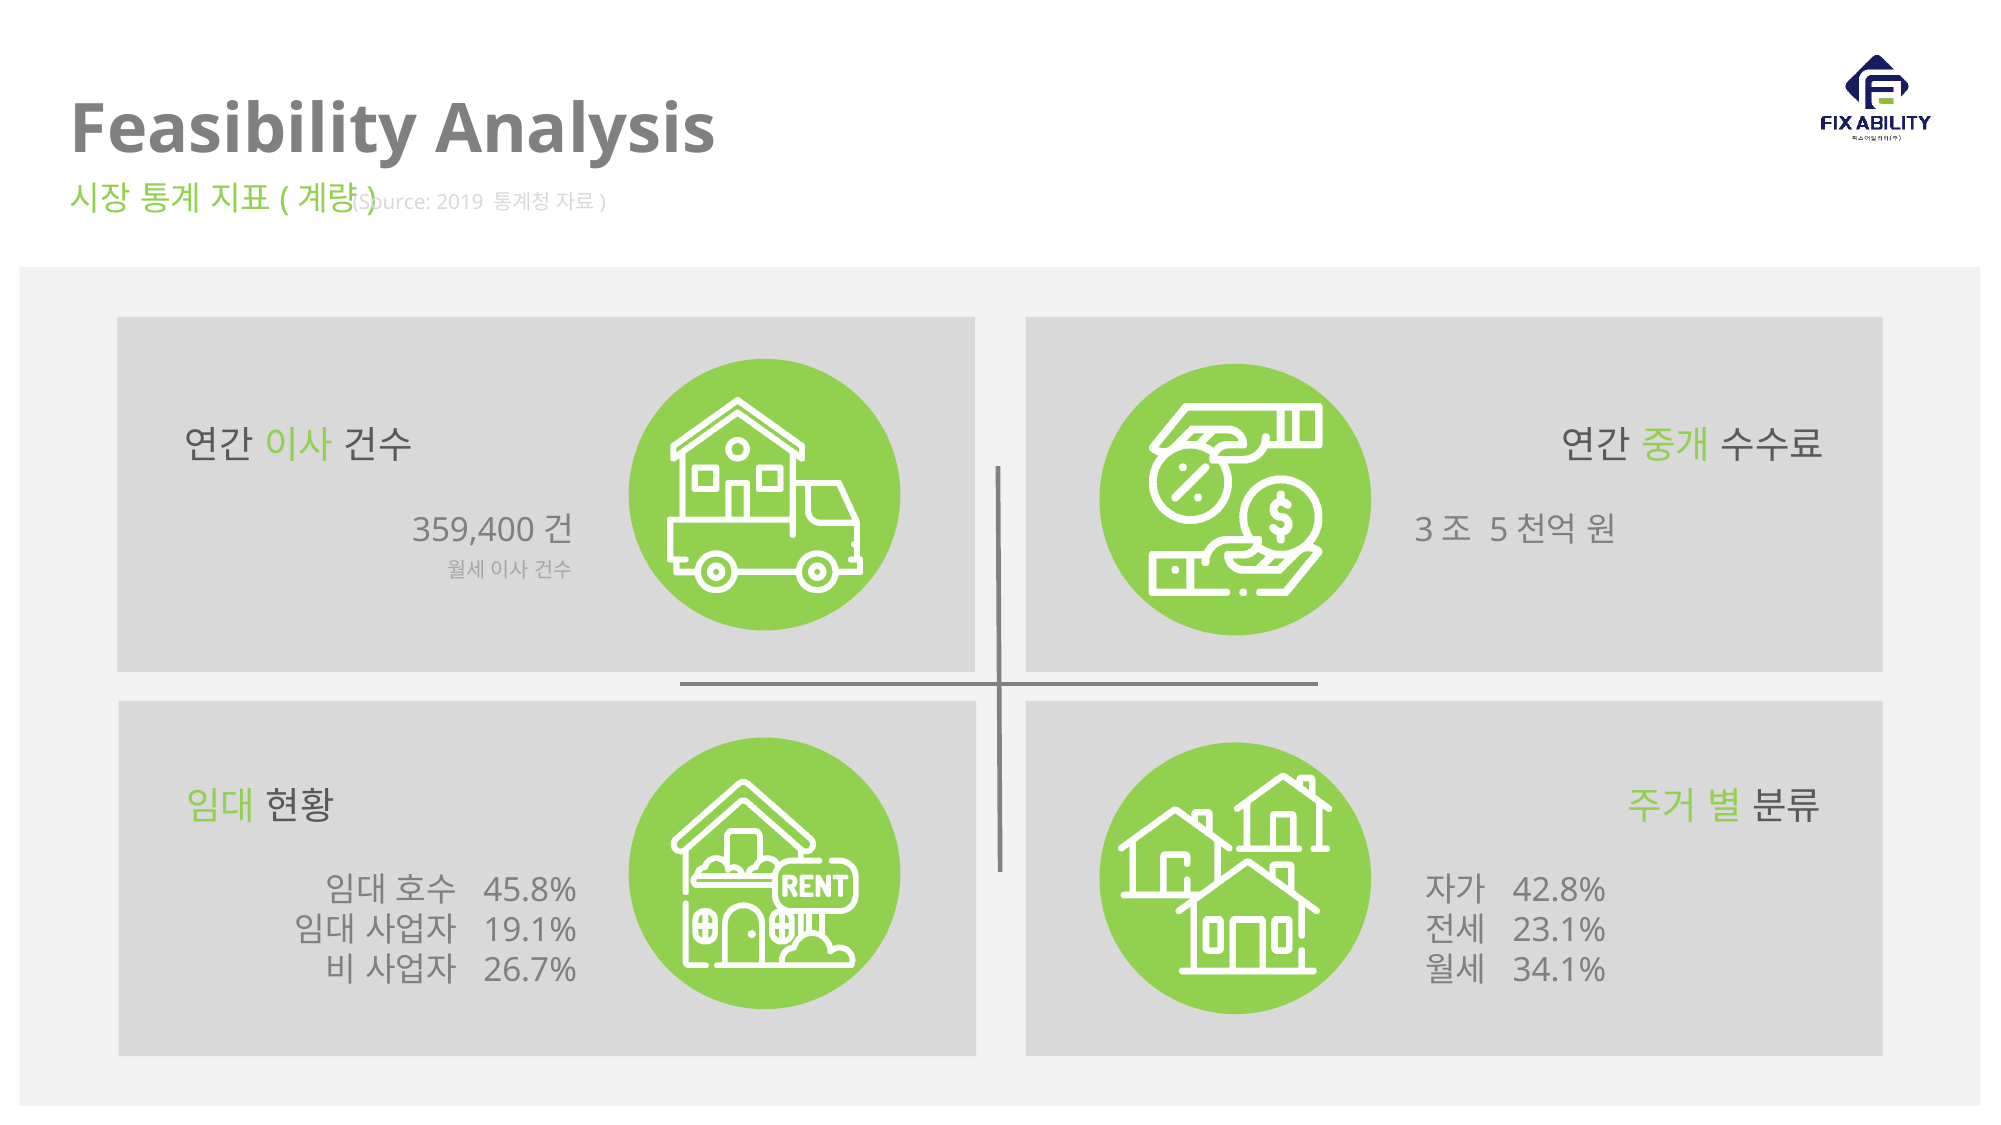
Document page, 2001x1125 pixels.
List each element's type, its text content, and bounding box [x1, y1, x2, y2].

text_box 자가 42.8% 전세 23.1% 월세 34.1% [1410, 861, 1622, 996]
text_box [1335, 782, 1374, 974]
text_box [1097, 361, 1374, 594]
text_box [671, 975, 858, 1012]
text_box 시장 통계 지표(계량) [55, 169, 632, 232]
text_box Feasibility Analysis [54, 50, 812, 201]
text_box (Source: 2019 통계청 자료) [337, 181, 621, 222]
text_box [1023, 315, 1885, 674]
text_box 주거 별 분류 [1613, 774, 1836, 834]
text_box 연간 중개 수수료 [1546, 413, 1839, 474]
text_box [116, 699, 978, 1058]
text_box 임대 현황 [171, 774, 350, 834]
text_box [1156, 740, 1314, 765]
text_box 임대 호수 45.8% 임대 사업자 19.1% 비 사업자 26.7% [280, 861, 592, 996]
text_box 3조 5천억 원 [1399, 500, 1632, 556]
text_box [115, 315, 977, 674]
text_box 월세 이사 건수 [428, 549, 588, 589]
text_box [1145, 604, 1326, 638]
text_box [17, 265, 1982, 1108]
text_box [1023, 699, 1885, 1058]
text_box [997, 691, 1001, 873]
text_box [1153, 989, 1318, 1017]
text_box [626, 735, 903, 970]
text_box [1097, 814, 1113, 942]
picture [670, 778, 859, 968]
picture [1139, 403, 1332, 596]
picture [1821, 54, 1931, 141]
picture [1118, 766, 1332, 980]
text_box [628, 358, 901, 631]
text_box 연간 이사 건수 [170, 413, 428, 474]
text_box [997, 465, 1001, 682]
text_box 359,400건 [397, 500, 589, 556]
